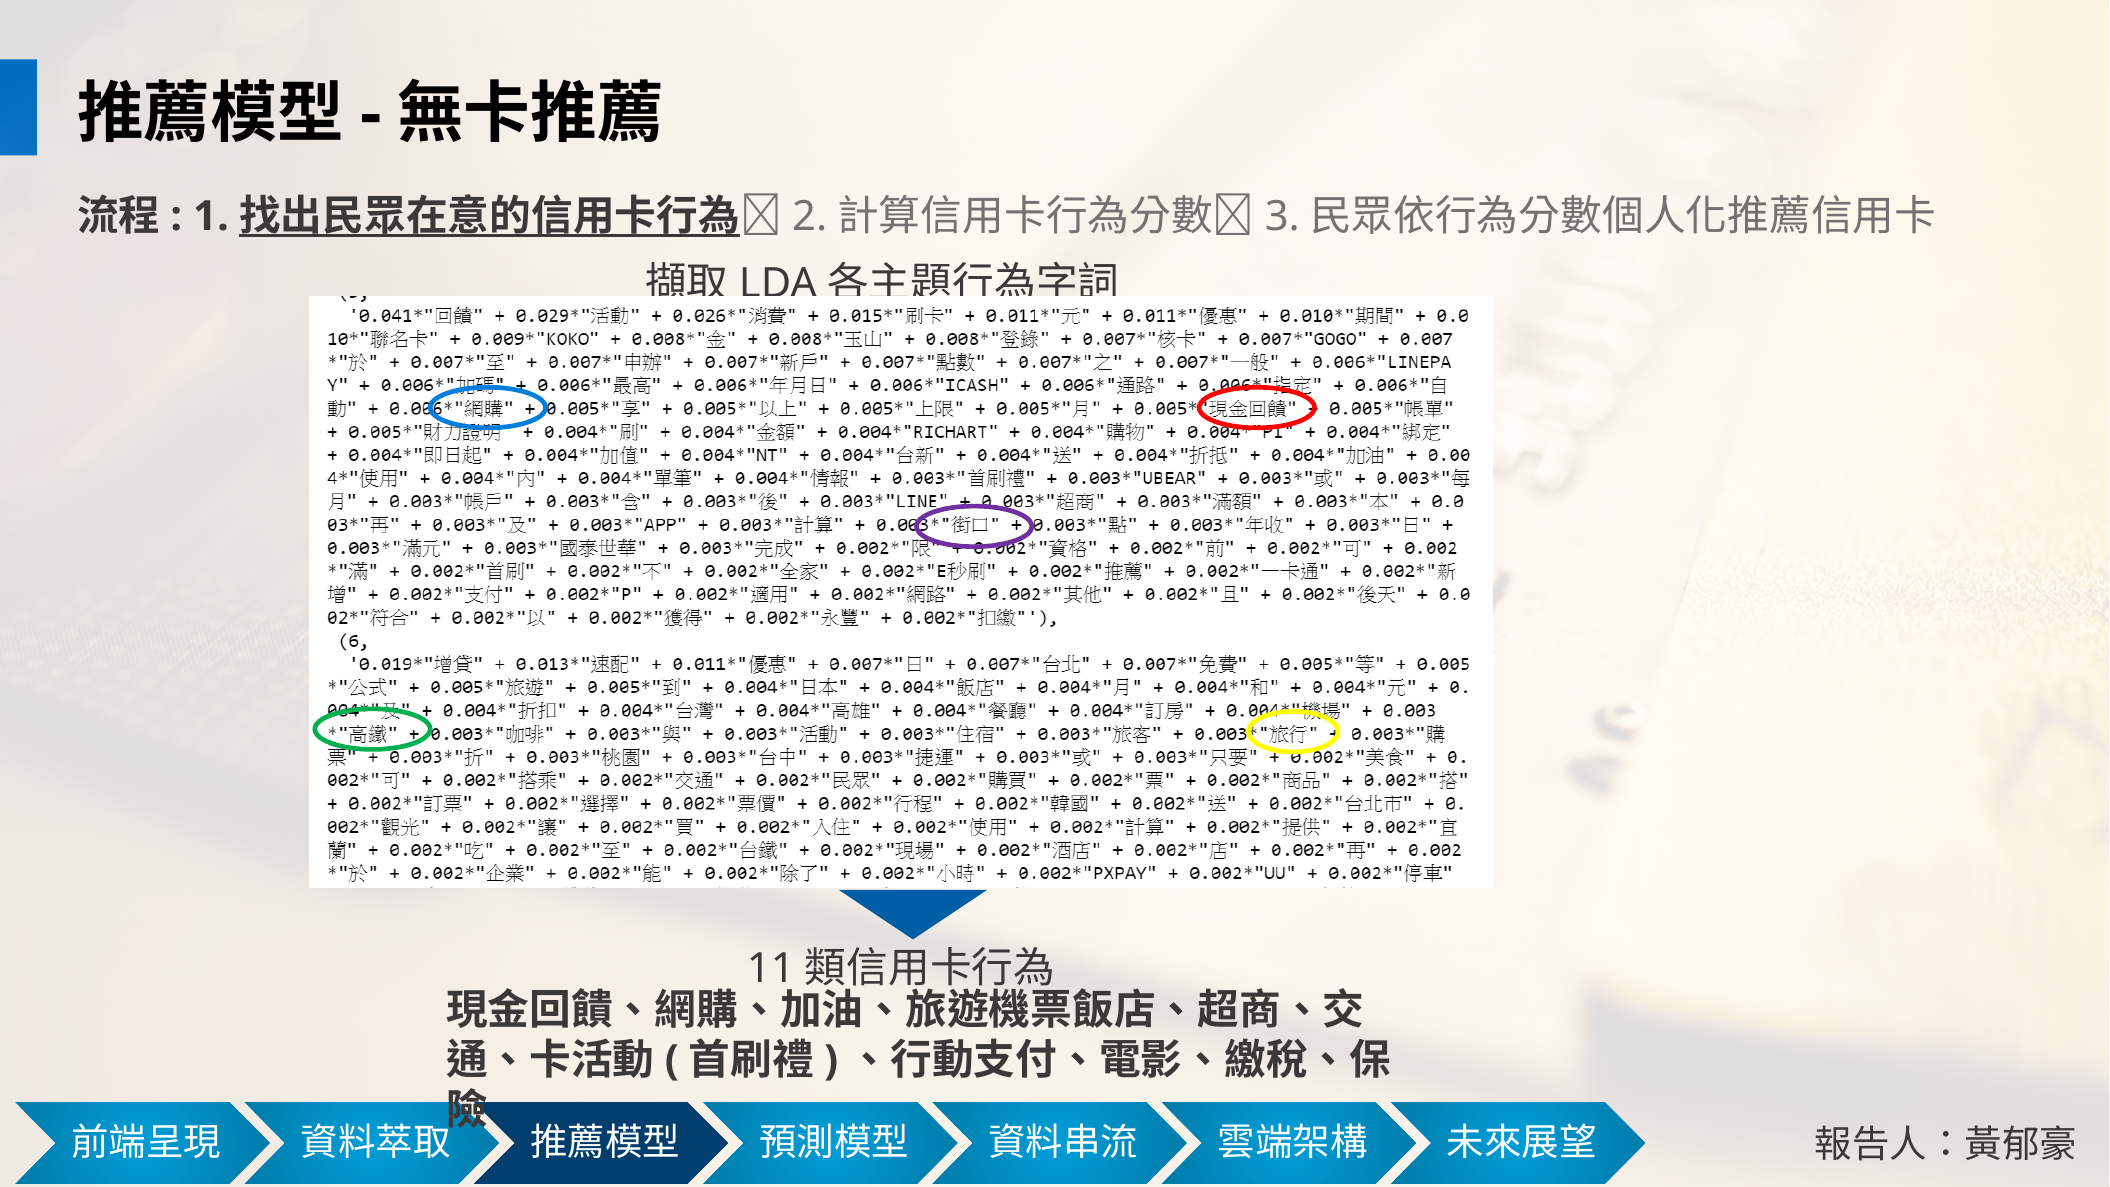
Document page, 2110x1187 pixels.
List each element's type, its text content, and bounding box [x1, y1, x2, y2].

text_box 現金回饋、網購、加油、旅遊機票飯店、超商、交通、卡活動(首刷禮)、行動支付、電影、繳稅、保險 [430, 974, 1430, 1101]
text_box 11類信用卡行為 [469, 933, 1333, 999]
picture [309, 296, 1493, 888]
text_box [838, 889, 988, 940]
text_box 推薦模型-無卡推薦 [61, 61, 913, 158]
text_box 報告人：黃郁豪 [1798, 1112, 2095, 1174]
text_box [15, 1101, 1646, 1184]
text_box 流程: 1.找出民眾在意的信用卡行為2.計算信用卡行為分數3.民眾依行為分數個人化推薦信用卡 [61, 181, 2000, 247]
text_box 擷取LDA各主題行為字詞 [629, 247, 1258, 296]
